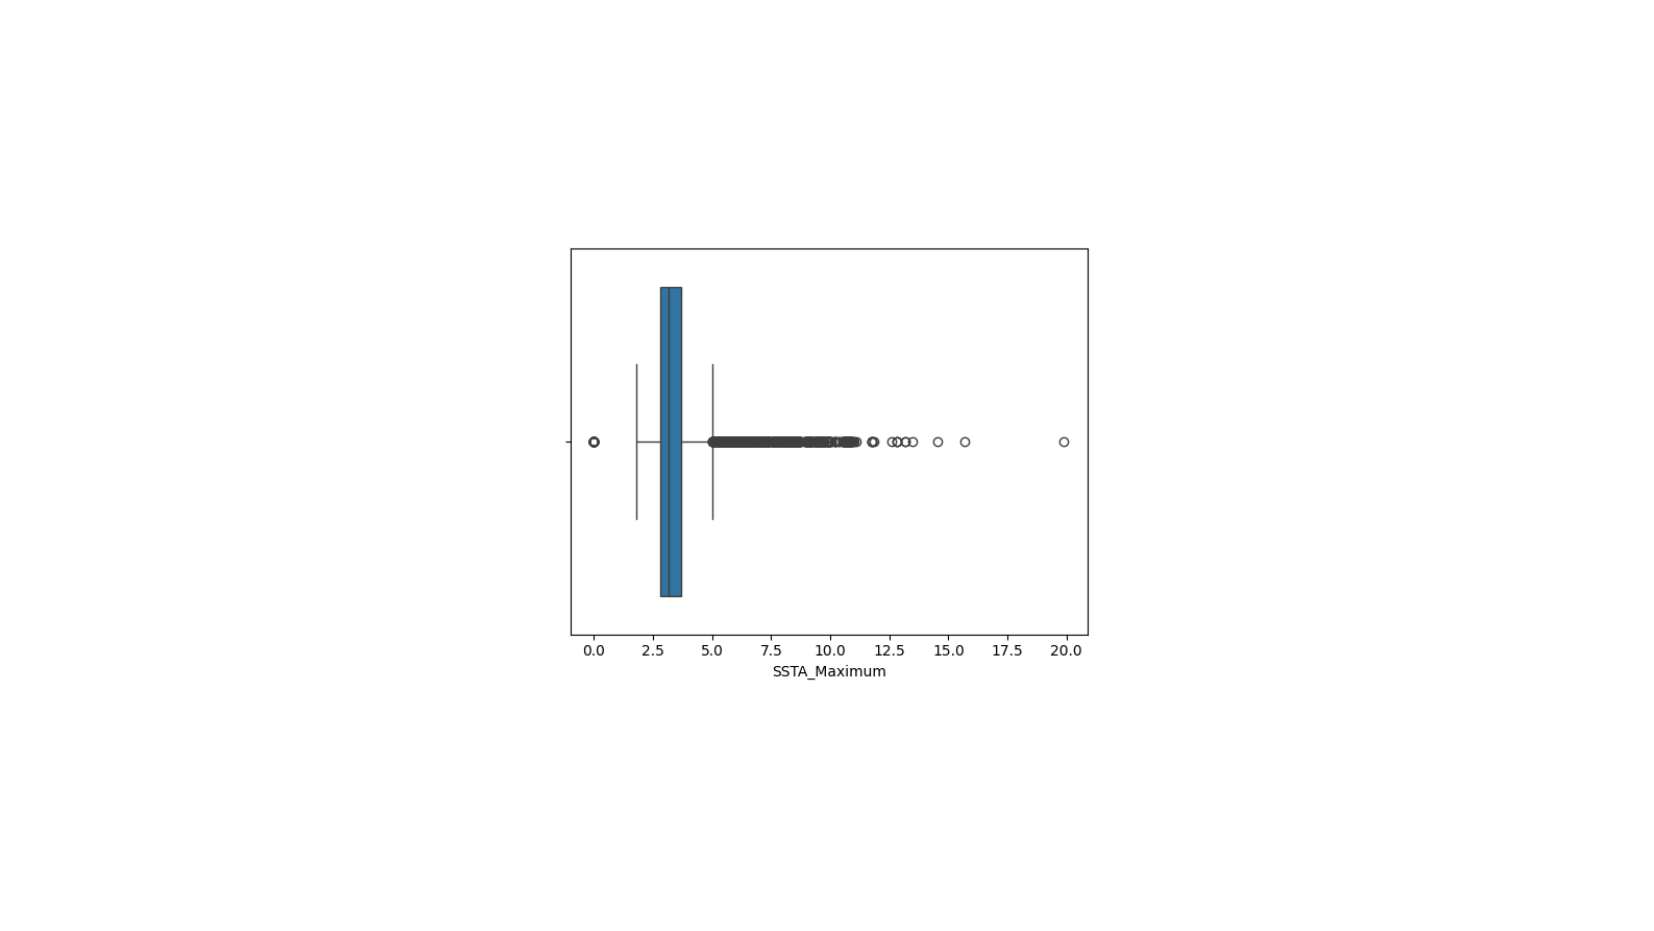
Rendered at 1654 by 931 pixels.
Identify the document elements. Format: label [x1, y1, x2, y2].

picture [554, 238, 1097, 690]
